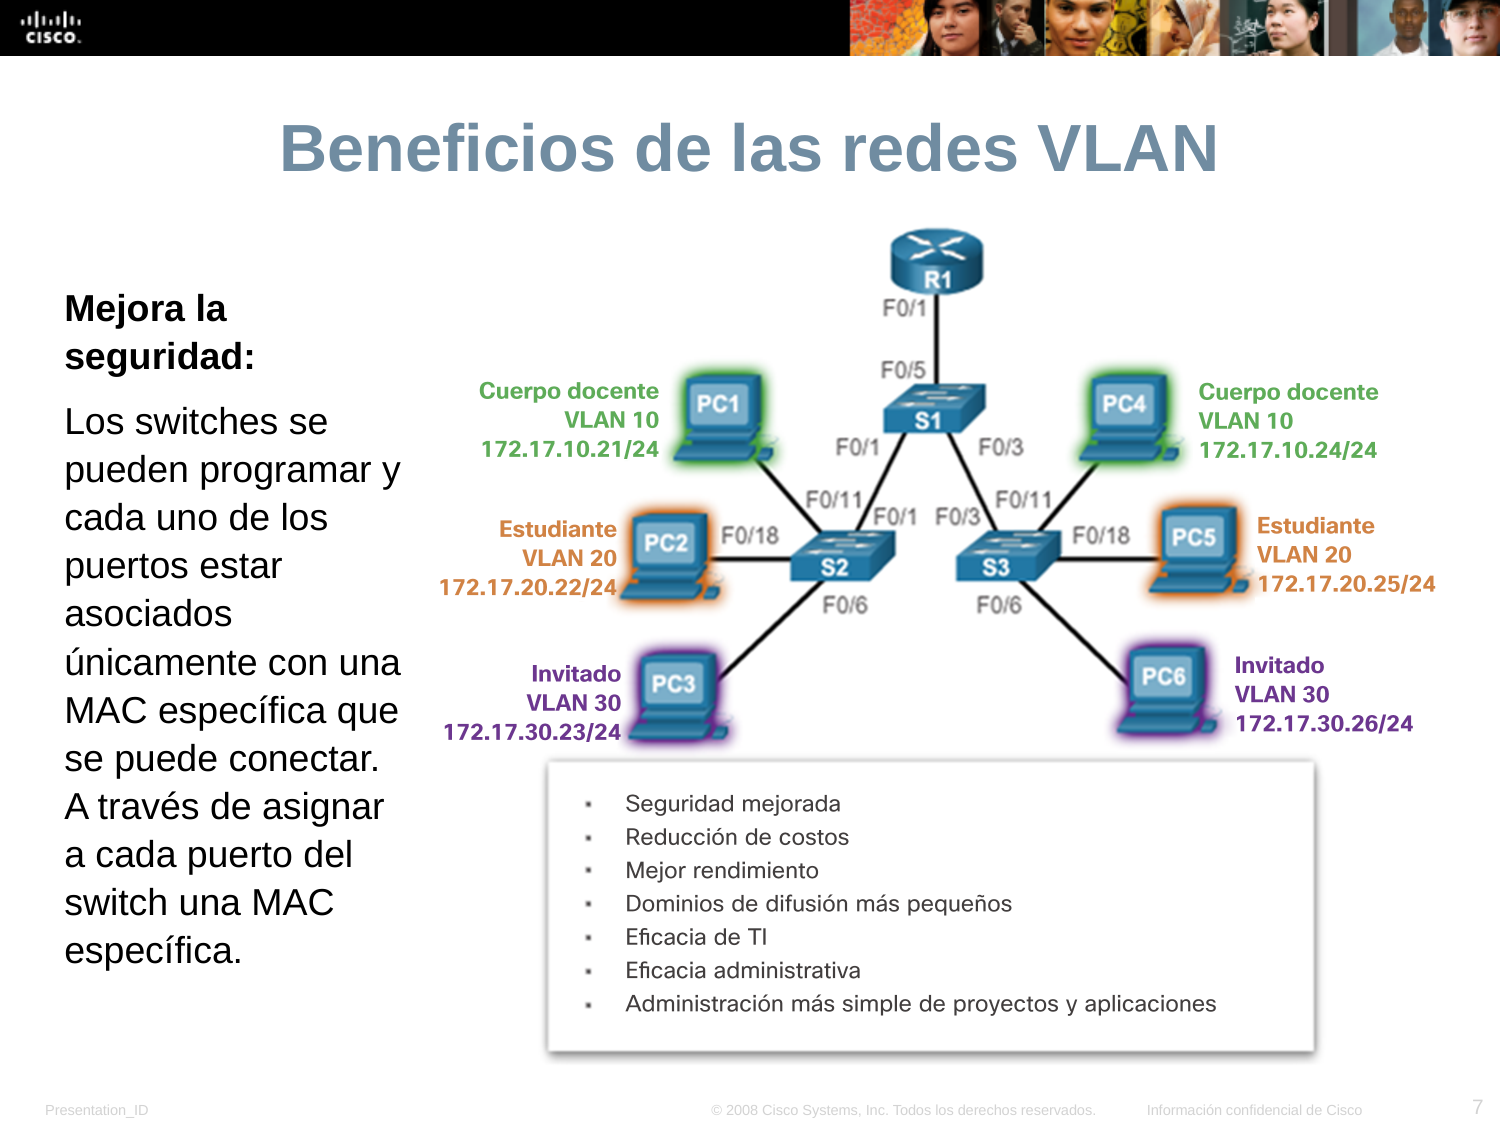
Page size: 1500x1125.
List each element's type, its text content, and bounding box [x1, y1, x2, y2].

text_box Mejora la seguridad: Los switches se pueden programar y cada uno de los puertos estar asociados únicamente con una MAC específica que se puede conectar. A través de asignar a cada puerto del switch una MAC específica. [49, 273, 423, 979]
title Beneficios de las redes VLAN [30, 55, 1470, 193]
picture [436, 225, 1451, 1070]
picture [0, 0, 1500, 56]
